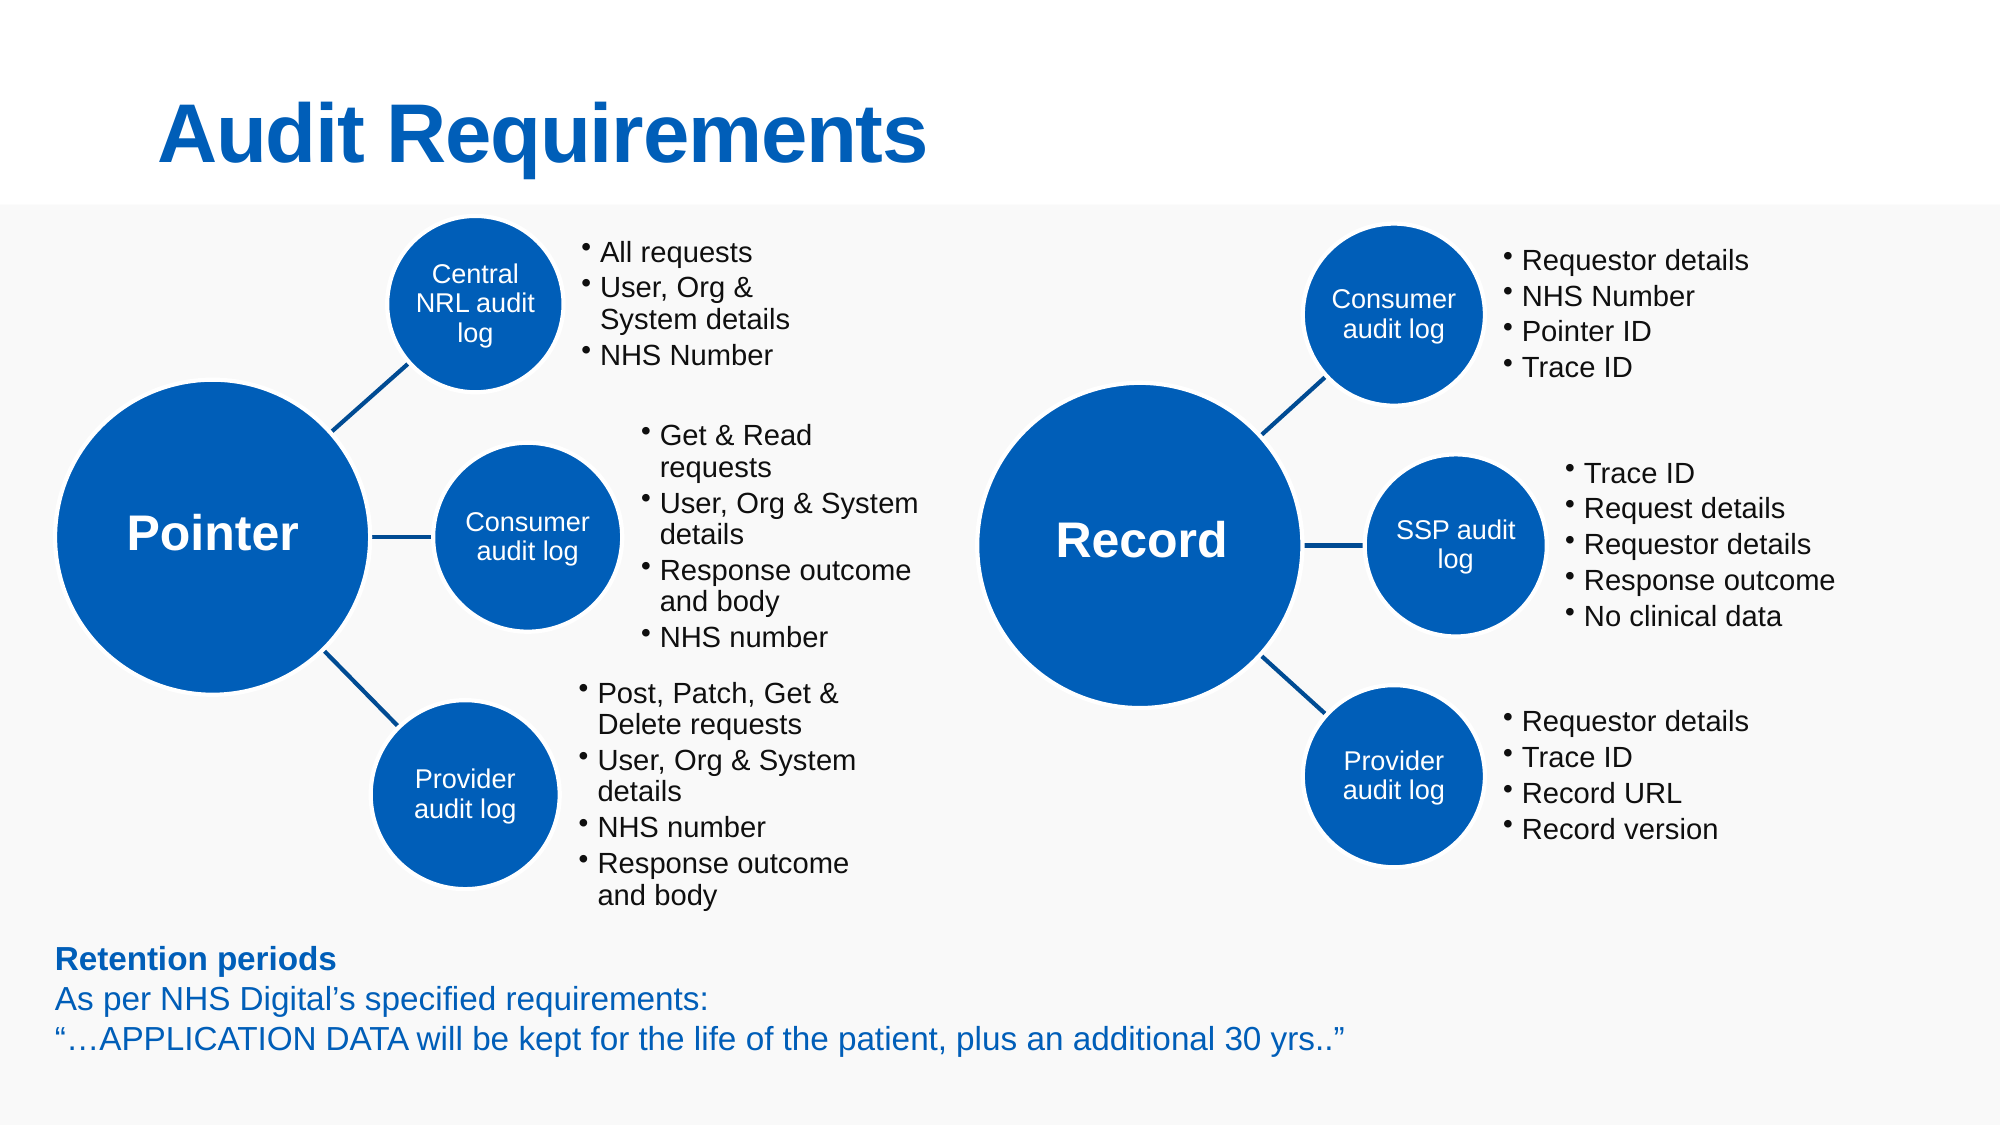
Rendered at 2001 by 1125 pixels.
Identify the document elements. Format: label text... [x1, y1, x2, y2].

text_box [972, 223, 1843, 868]
text_box Retention periods As per NHS Digital’s specified requirements: “…APPLICATION DATA will be kept for the life of the patient, plus an additional 30 yrs..” [55, 937, 1856, 1060]
title Audit Requirements [157, 78, 1827, 195]
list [54, 191, 925, 890]
